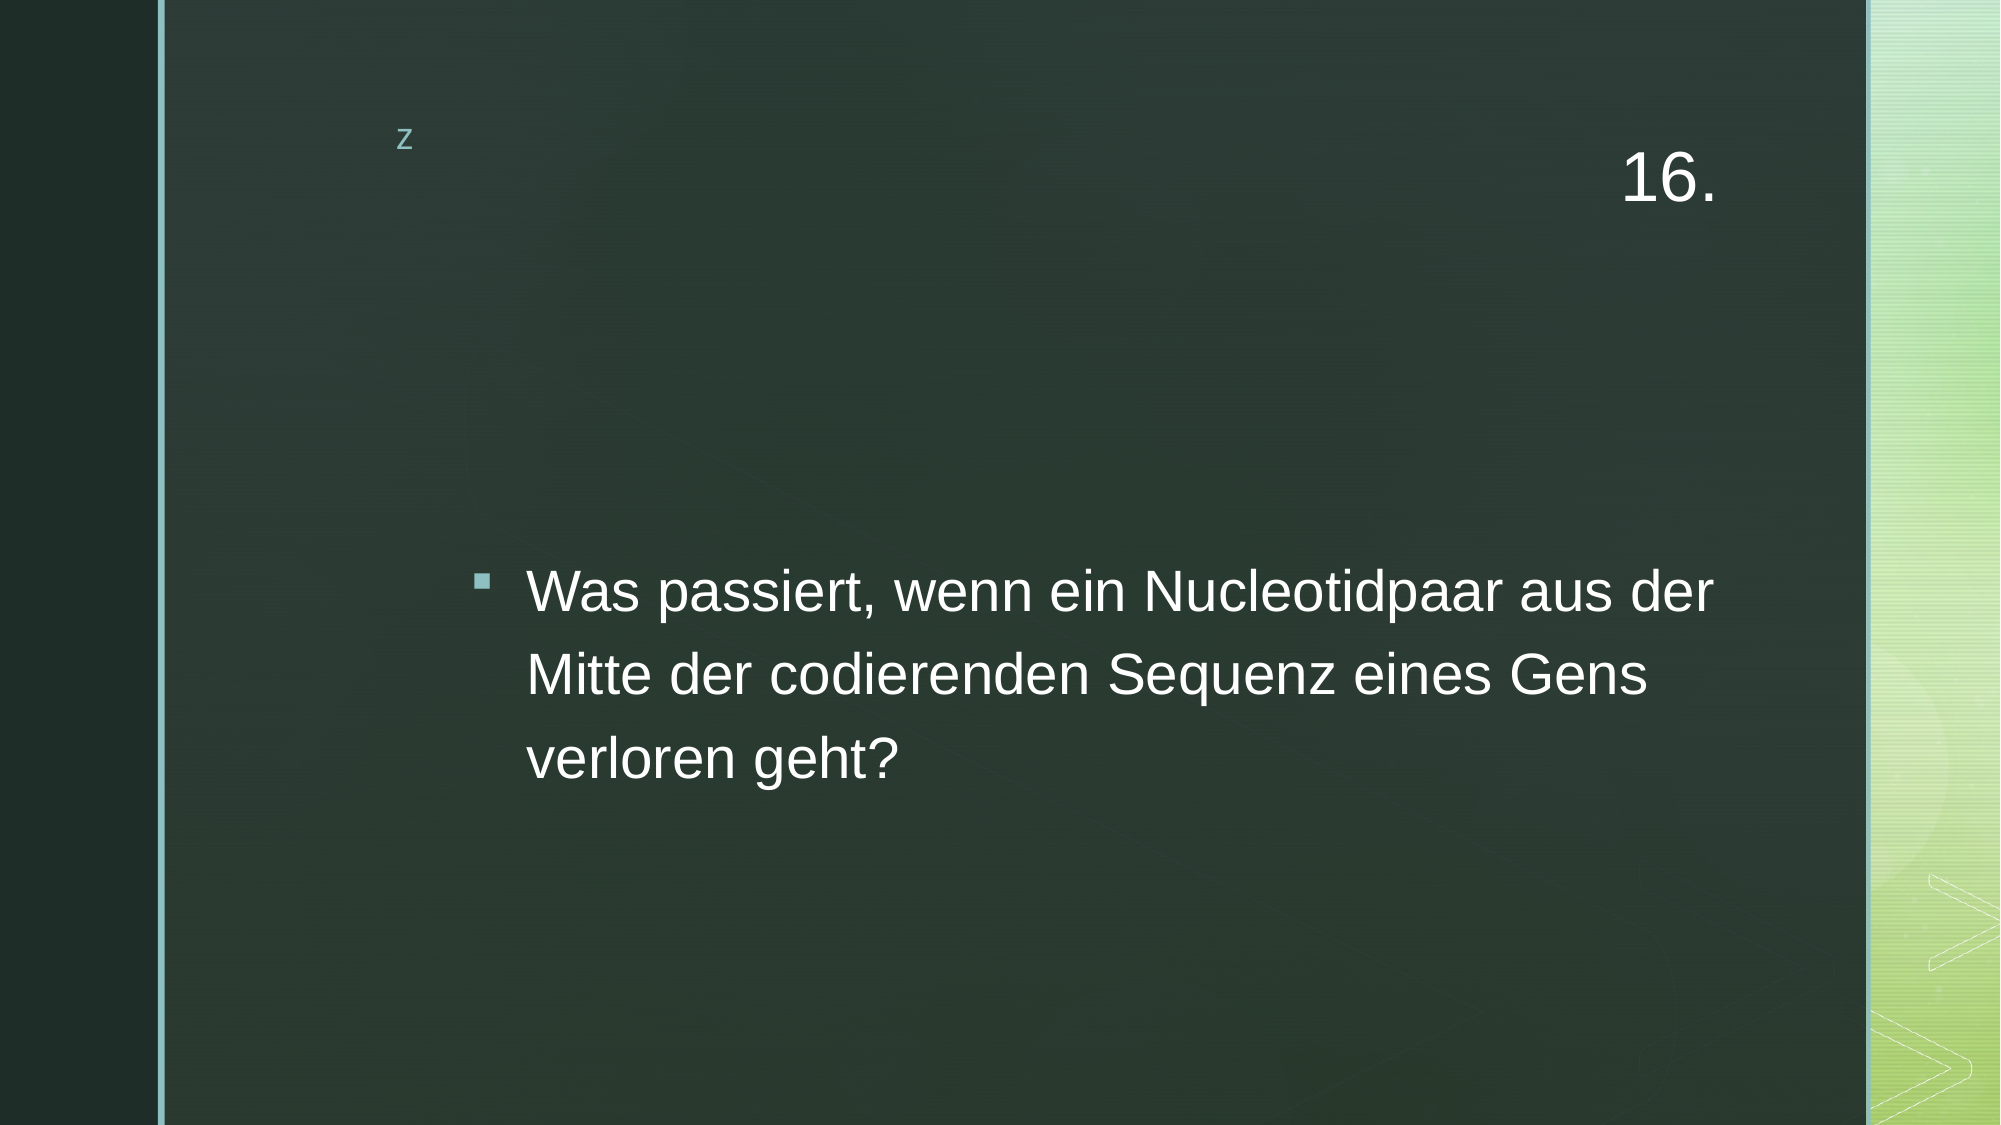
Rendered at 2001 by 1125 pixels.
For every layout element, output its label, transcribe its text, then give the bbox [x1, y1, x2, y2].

list Was passiert, wenn ein Nucleotidpaar aus der Mitte der codierenden Sequenz eines Gens verloren geht? [454, 336, 1734, 993]
picture [1871, 0, 2001, 1125]
title 16. [428, 132, 1734, 310]
